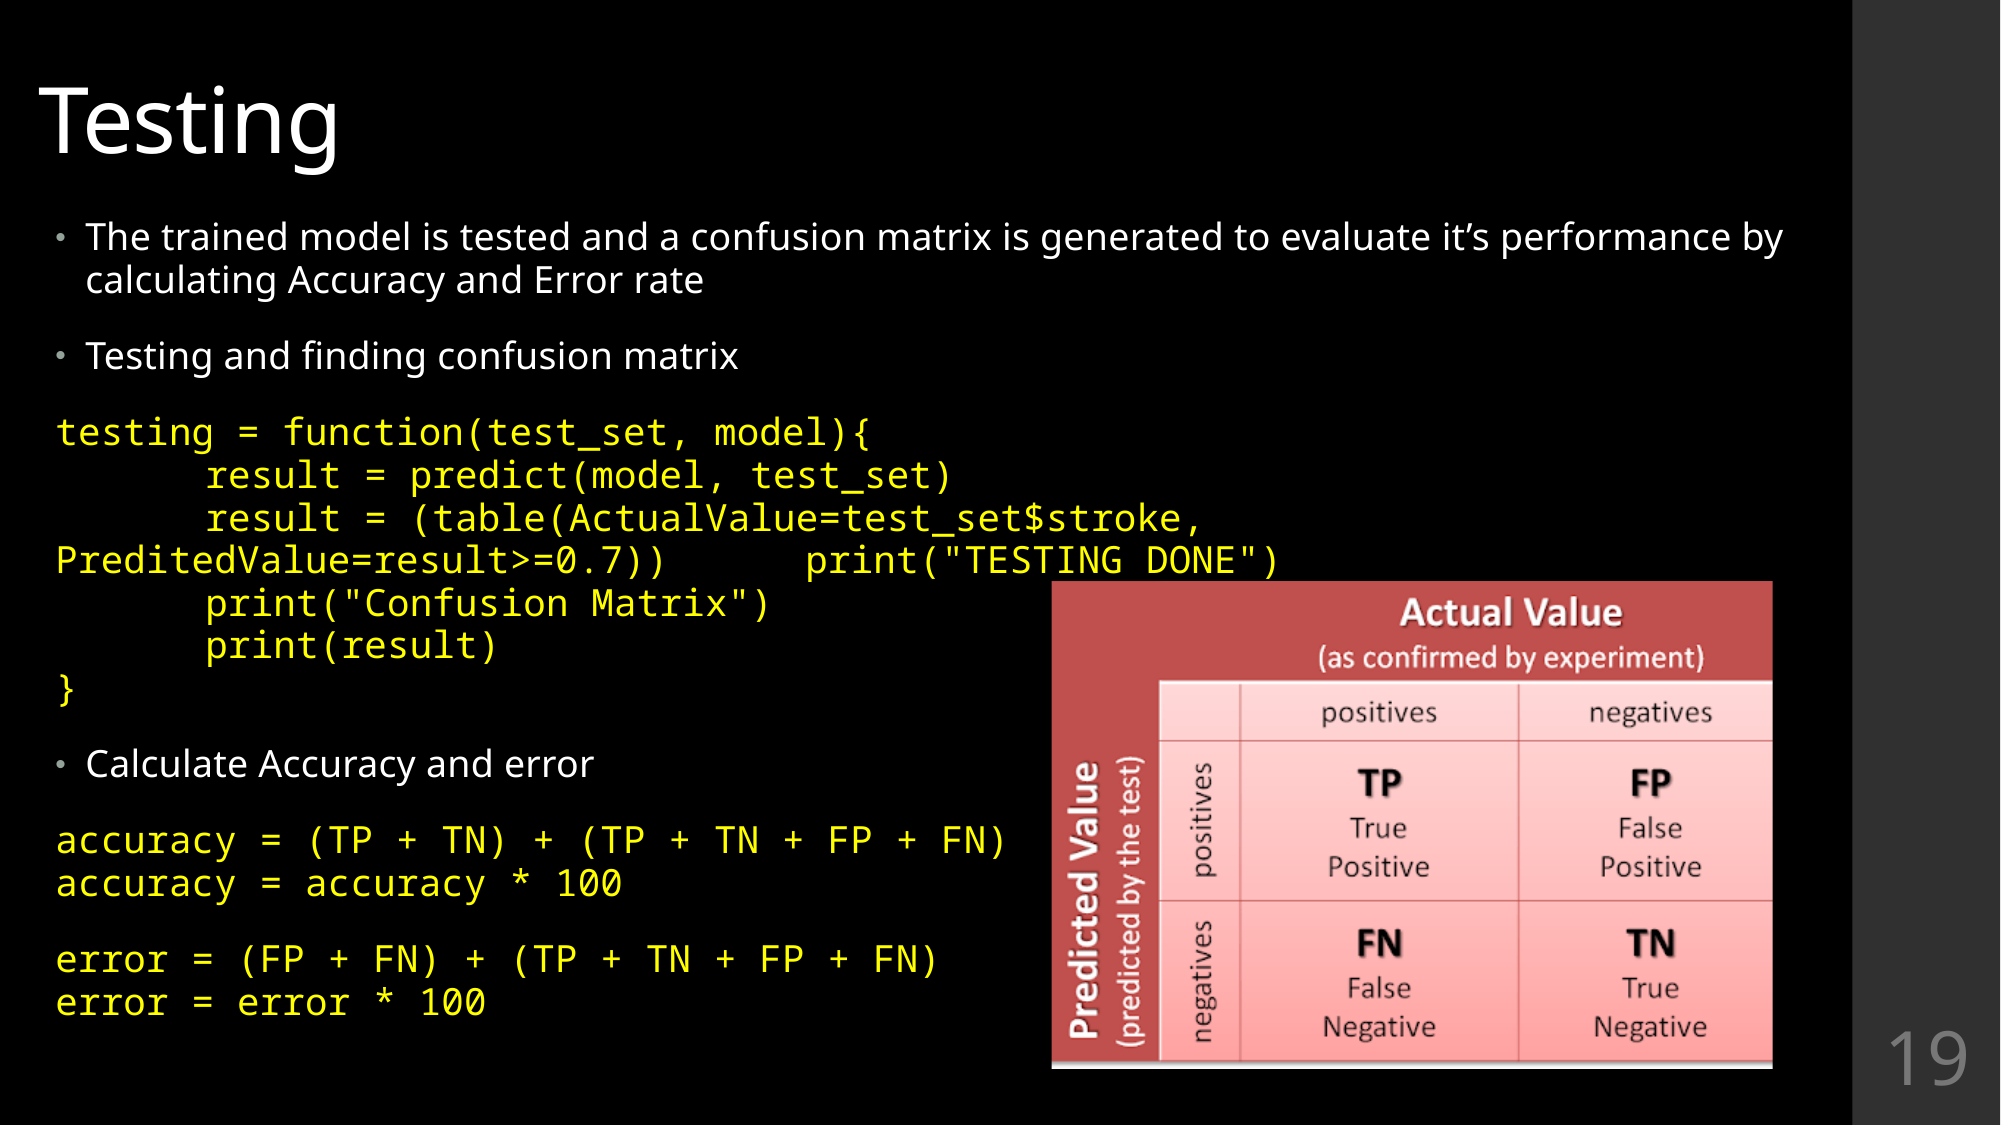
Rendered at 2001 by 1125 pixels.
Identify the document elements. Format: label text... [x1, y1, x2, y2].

title Testing [23, 19, 1599, 182]
picture [1051, 581, 1773, 1069]
list The trained model is tested and a confusion matrix is generated to evaluate it’s performance by calculating Accuracy and Error rate Testing and finding confusion matrix testing = function(test_set, model){ result = predict(model, test_set) result = (table(ActualValue=test_set$stroke, PreditedValue=result>=0.7)) print("TESTING DONE") print("Confusion Matrix") print(result) } Calculate Accuracy and error accuracy = (TP + TN) + (TP + TN + FP + FN) accuracy = accuracy * 100 error = (FP + FN) + (TP + TN + FP + FN) error = error * 100 [40, 209, 1856, 1019]
slide_number 18 [1852, 1012, 2000, 1110]
